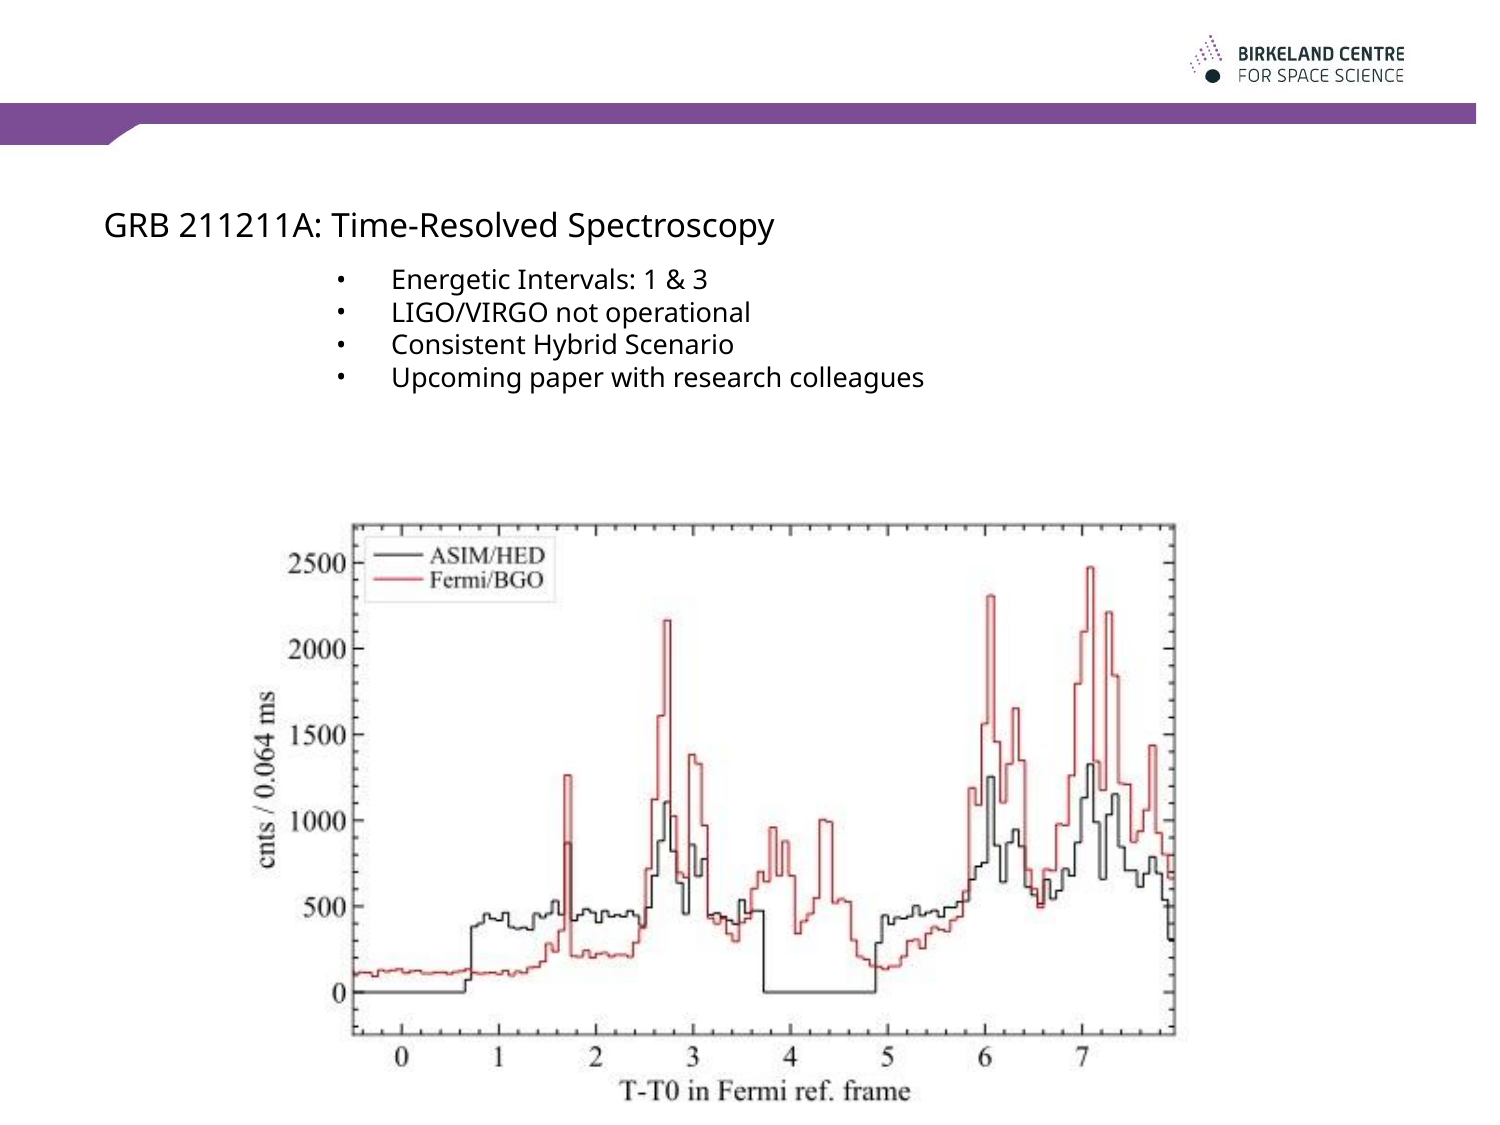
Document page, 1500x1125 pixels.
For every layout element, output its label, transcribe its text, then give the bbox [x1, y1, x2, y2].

picture [0, 0, 1477, 1125]
list GRB 211211A: Time-Resolved Spectroscopy [88, 196, 1270, 279]
list Energetic Intervals: 1 & 3 LIGO/VIRGO not operational Consistent Hybrid Scenario Upcoming paper with research colleagues [301, 255, 1199, 445]
